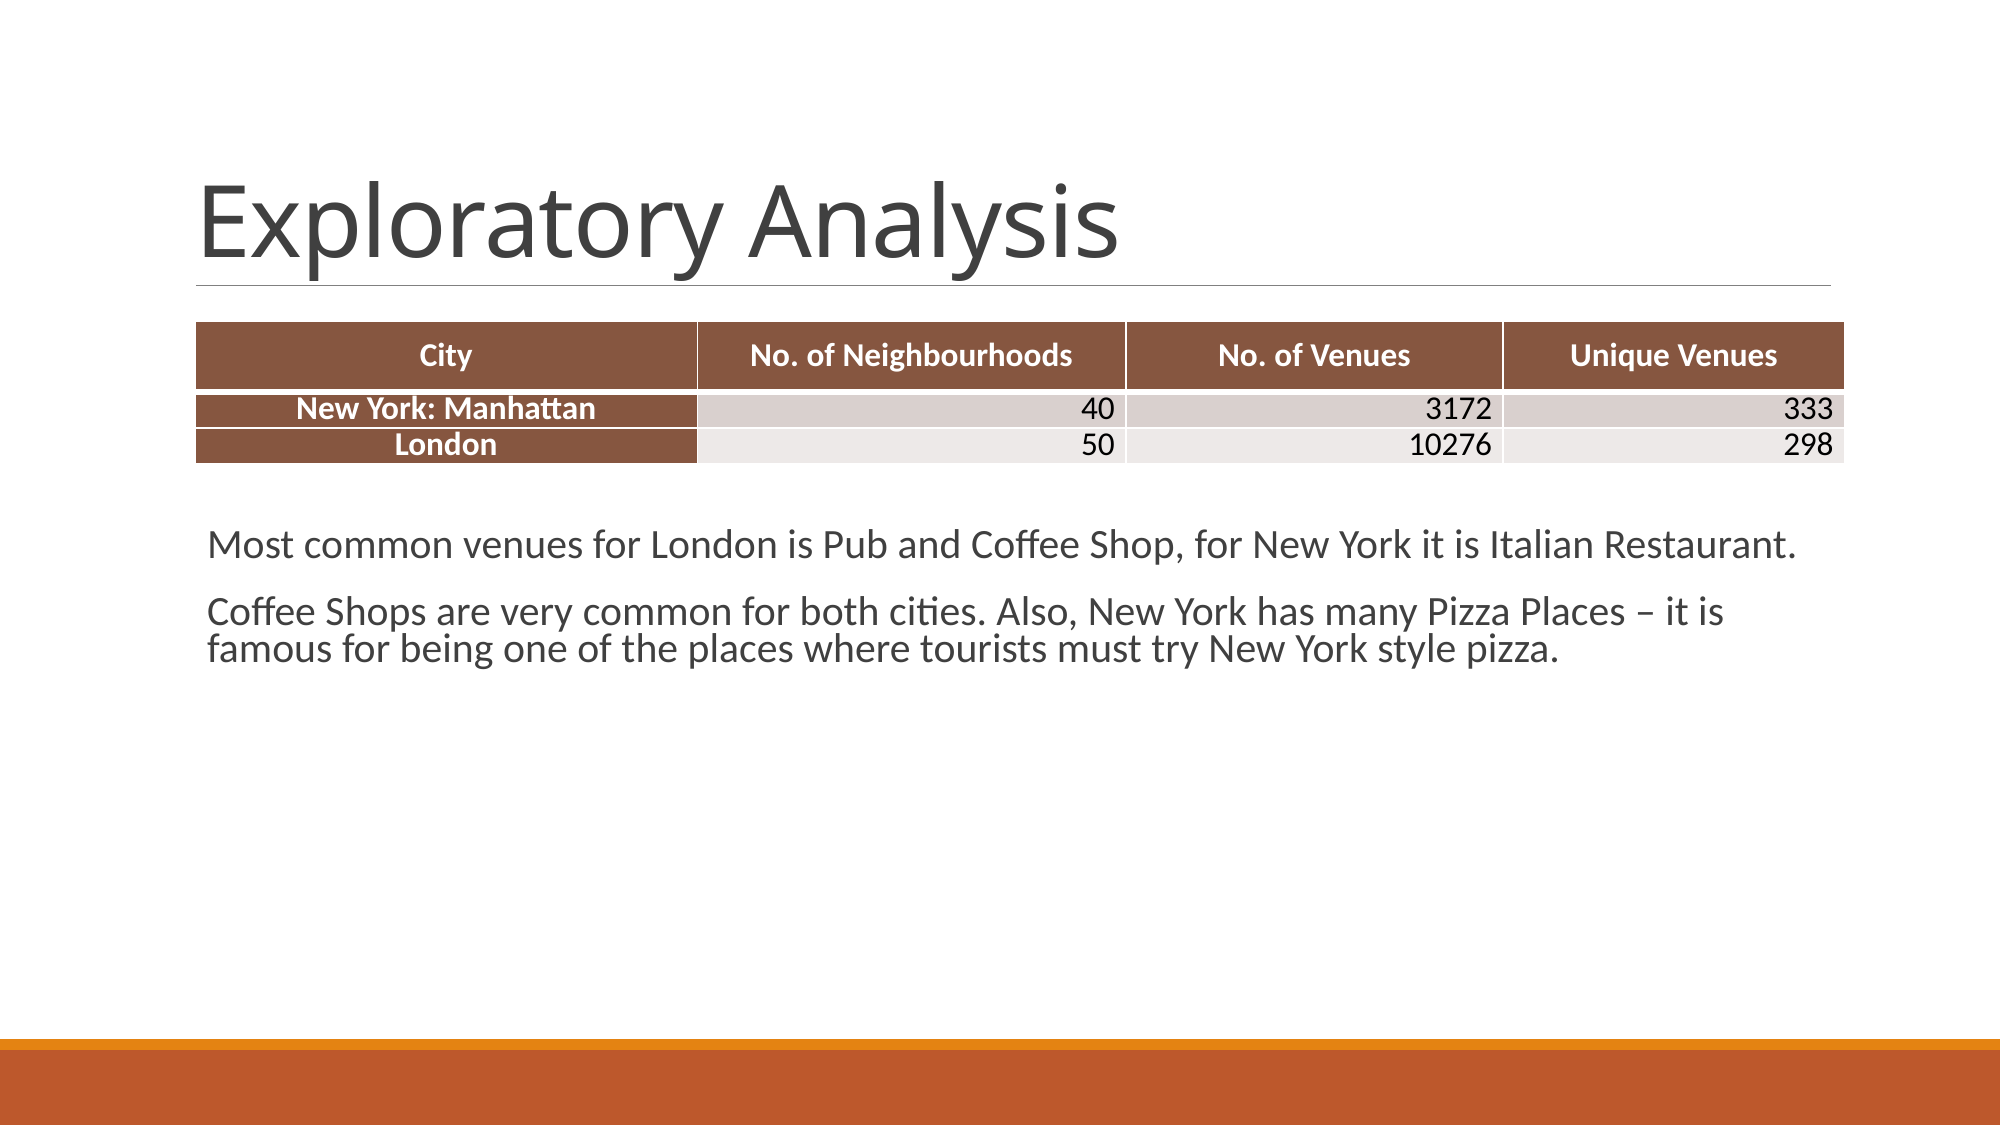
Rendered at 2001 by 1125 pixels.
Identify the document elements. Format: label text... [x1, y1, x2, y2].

table_cell 10276 [1127, 429, 1502, 463]
table_cell New York: Manhattan [196, 395, 697, 427]
title Exploratory Analysis [180, 123, 1830, 285]
table_header Unique Venues [1504, 322, 1844, 389]
table_header City [196, 322, 697, 389]
table_cell 333 [1504, 395, 1844, 427]
text_box Most common venues for London is Pub and Coffee Shop, for New York it is Italian Restaurant. Coffee Shops are very common for both cities. Also, New York has many Pizza Places – it is famous for being one of the places where tourists must try New York style pizza. [192, 521, 1842, 939]
table_cell London [196, 429, 697, 463]
table_cell 50 [698, 429, 1125, 463]
table_cell 40 [698, 395, 1125, 427]
table_header No. of Neighbourhoods [698, 322, 1125, 389]
table_header No. of Venues [1127, 322, 1502, 389]
table_cell 298 [1504, 429, 1844, 463]
table_cell 3172 [1127, 395, 1502, 427]
